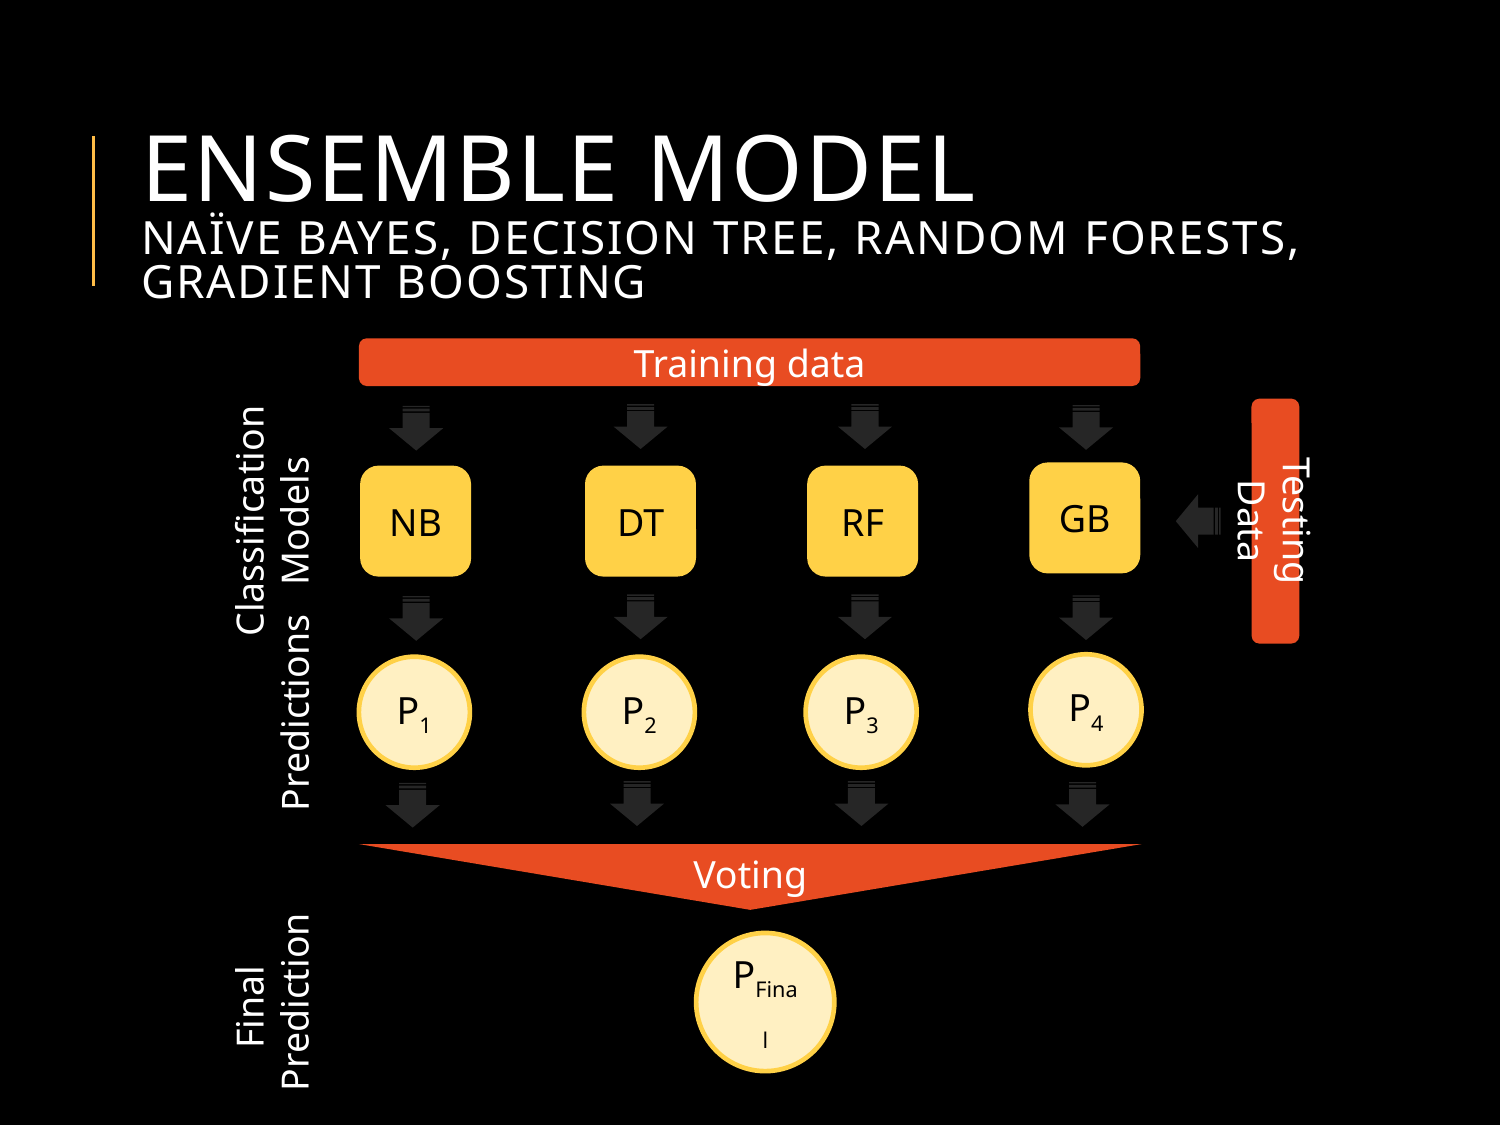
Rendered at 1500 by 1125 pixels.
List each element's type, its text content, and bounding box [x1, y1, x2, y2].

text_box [358, 654, 1142, 768]
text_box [359, 462, 1141, 577]
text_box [388, 404, 1114, 451]
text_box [388, 594, 1114, 642]
text_box Training data [357, 336, 1142, 388]
text_box Classification Models [218, 390, 324, 652]
text_box Testing Data [1250, 397, 1301, 645]
title Ensemble Model Naïve Bayes, Decision Tree, Random Forests, Gradient Boosting [126, 96, 1322, 342]
text_box [1174, 492, 1222, 550]
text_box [358, 843, 1142, 911]
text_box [385, 781, 1110, 828]
text_box Final Prediction [218, 897, 324, 1107]
text_box Predictions [264, 599, 324, 826]
text_box PFinal [694, 931, 836, 1073]
